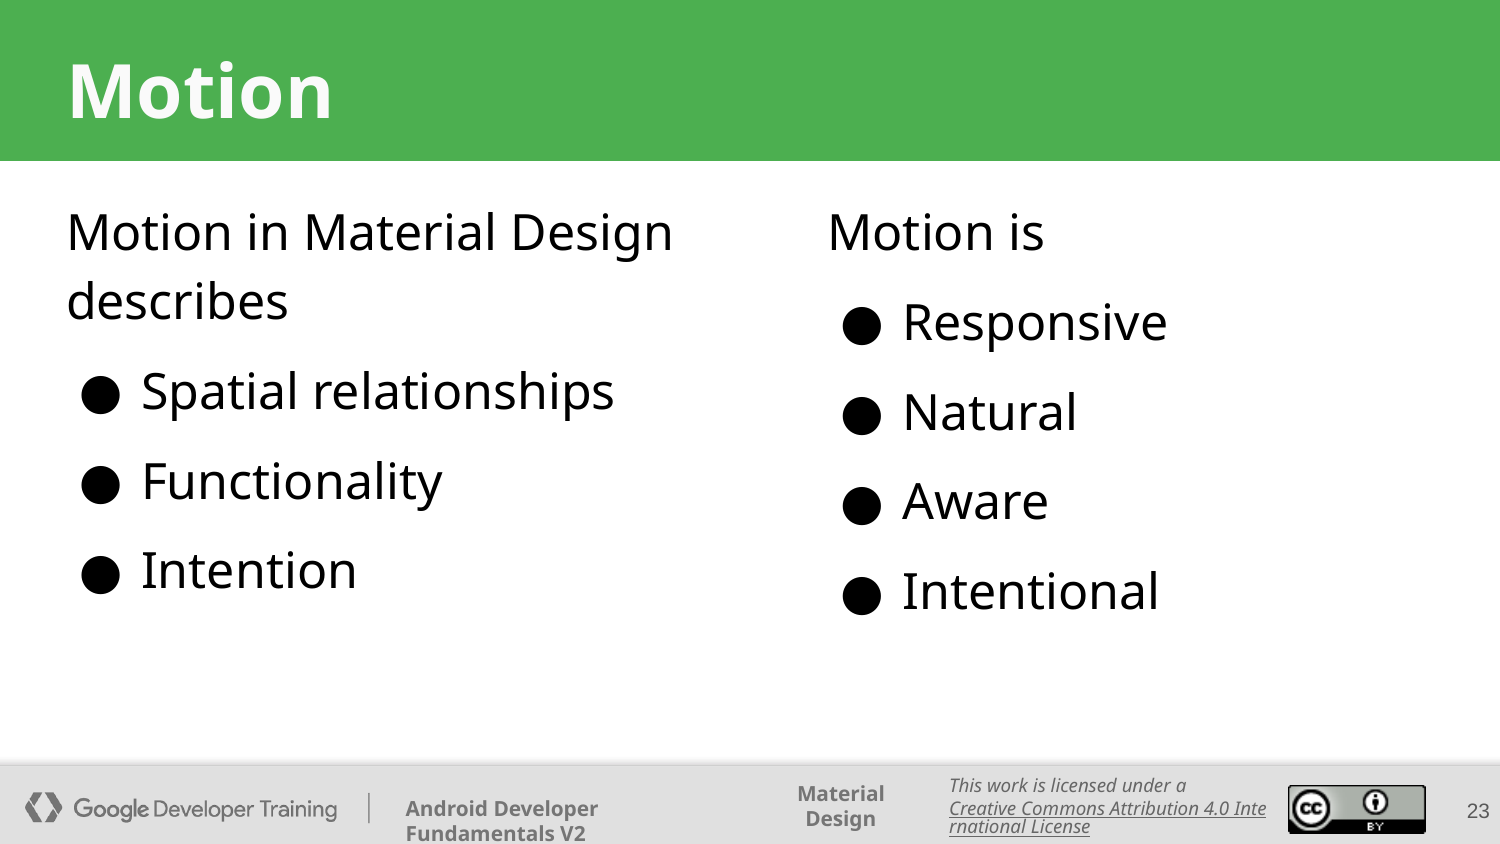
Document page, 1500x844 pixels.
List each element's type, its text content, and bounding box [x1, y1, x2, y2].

title Motion [51, 28, 1449, 122]
picture [0, 161, 1500, 844]
list Motion is Responsive Natural Aware Intentional [812, 176, 1500, 737]
list Motion in Material Design describes Spatial relationships Functionality Intention [51, 176, 756, 737]
slide_number ‹#› [1414, 777, 1500, 842]
